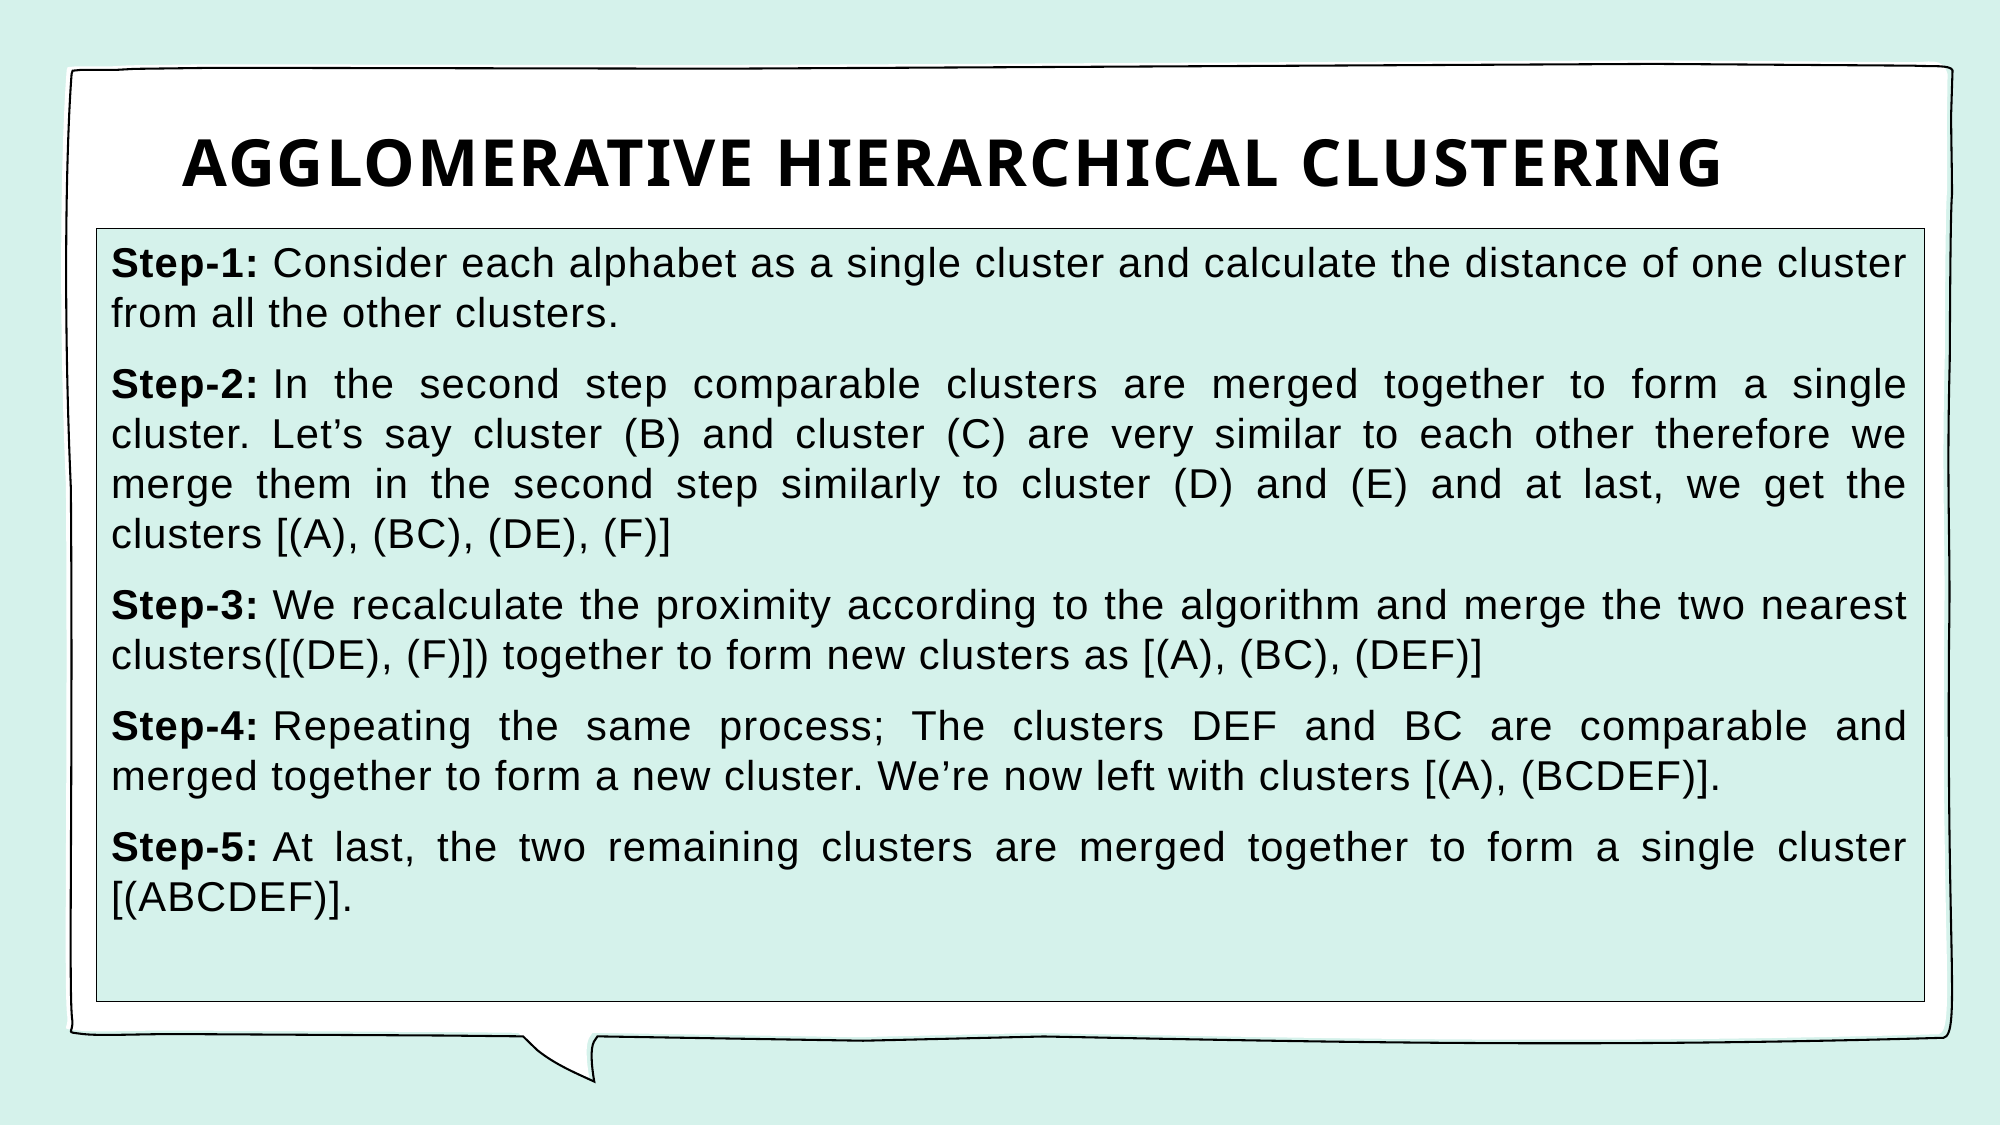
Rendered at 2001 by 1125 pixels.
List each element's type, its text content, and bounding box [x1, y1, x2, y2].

list Step-1: Consider each alphabet as a single cluster and calculate the distance of one cluster from all the other clusters. Step-2: In the second step comparable clusters are merged together to form a single cluster. Let’s say cluster (B) and cluster (C) are very similar to each other therefore we merge them in the second step similarly to cluster (D) and (E) and at last, we get the clusters [(A), (BC), (DE), (F)] Step-3: We recalculate the proximity according to the algorithm and merge the two nearest clusters([(DE), (F)]) together to form new clusters as [(A), (BC), (DEF)] Step-4: Repeating the same process; The clusters DEF and BC are comparable and merged together to form a new cluster. We’re now left with clusters [(A), (BCDEF)]. Step-5: At last, the two remaining clusters are merged together to form a single cluster [(ABCDEF)]. [96, 228, 1925, 1002]
title AGGLOMERATIVE HIERARCHICAL CLUSTERING [167, 91, 1863, 228]
